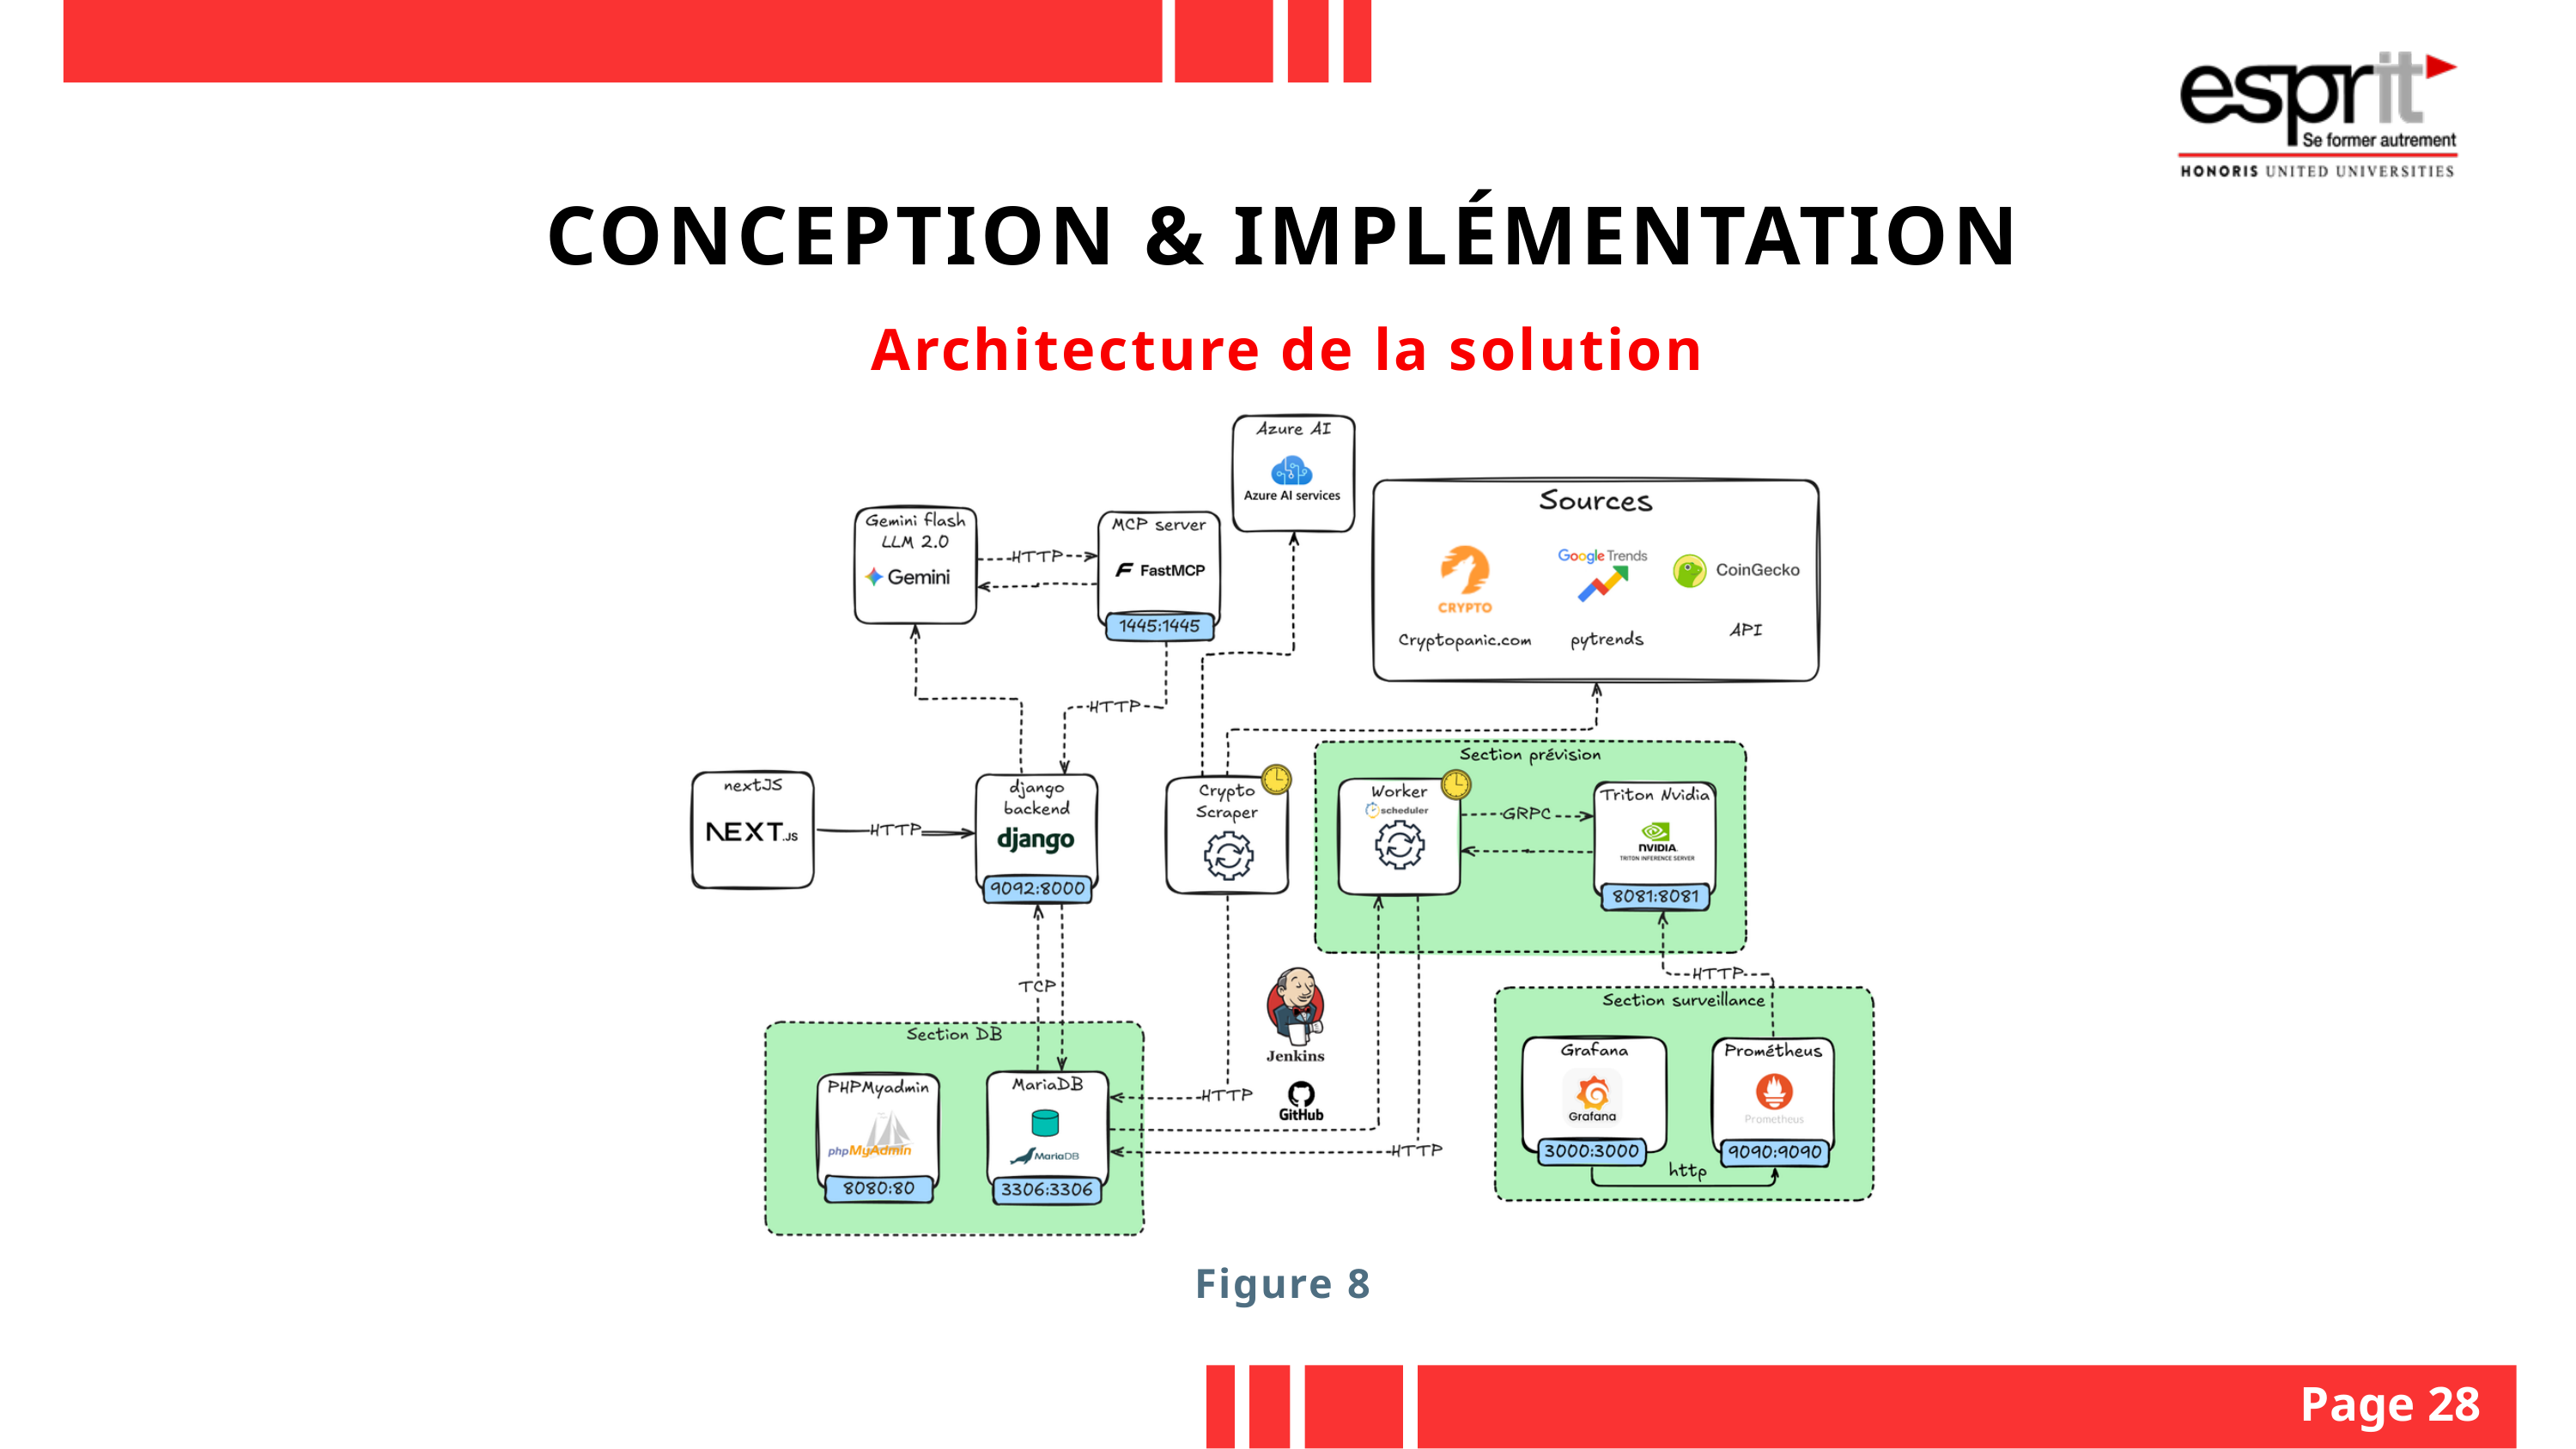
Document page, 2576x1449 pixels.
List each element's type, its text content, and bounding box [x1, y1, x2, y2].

text_box Figure 8 [1012, 1250, 1554, 1307]
text_box CONCEPTION & IMPLÉMENTATION [389, 167, 2177, 282]
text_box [63, 0, 1372, 83]
text_box [2140, 41, 2491, 189]
text_box Architecture de la solution [389, 301, 2187, 383]
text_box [1206, 1365, 2517, 1449]
text_box [688, 411, 1878, 1240]
